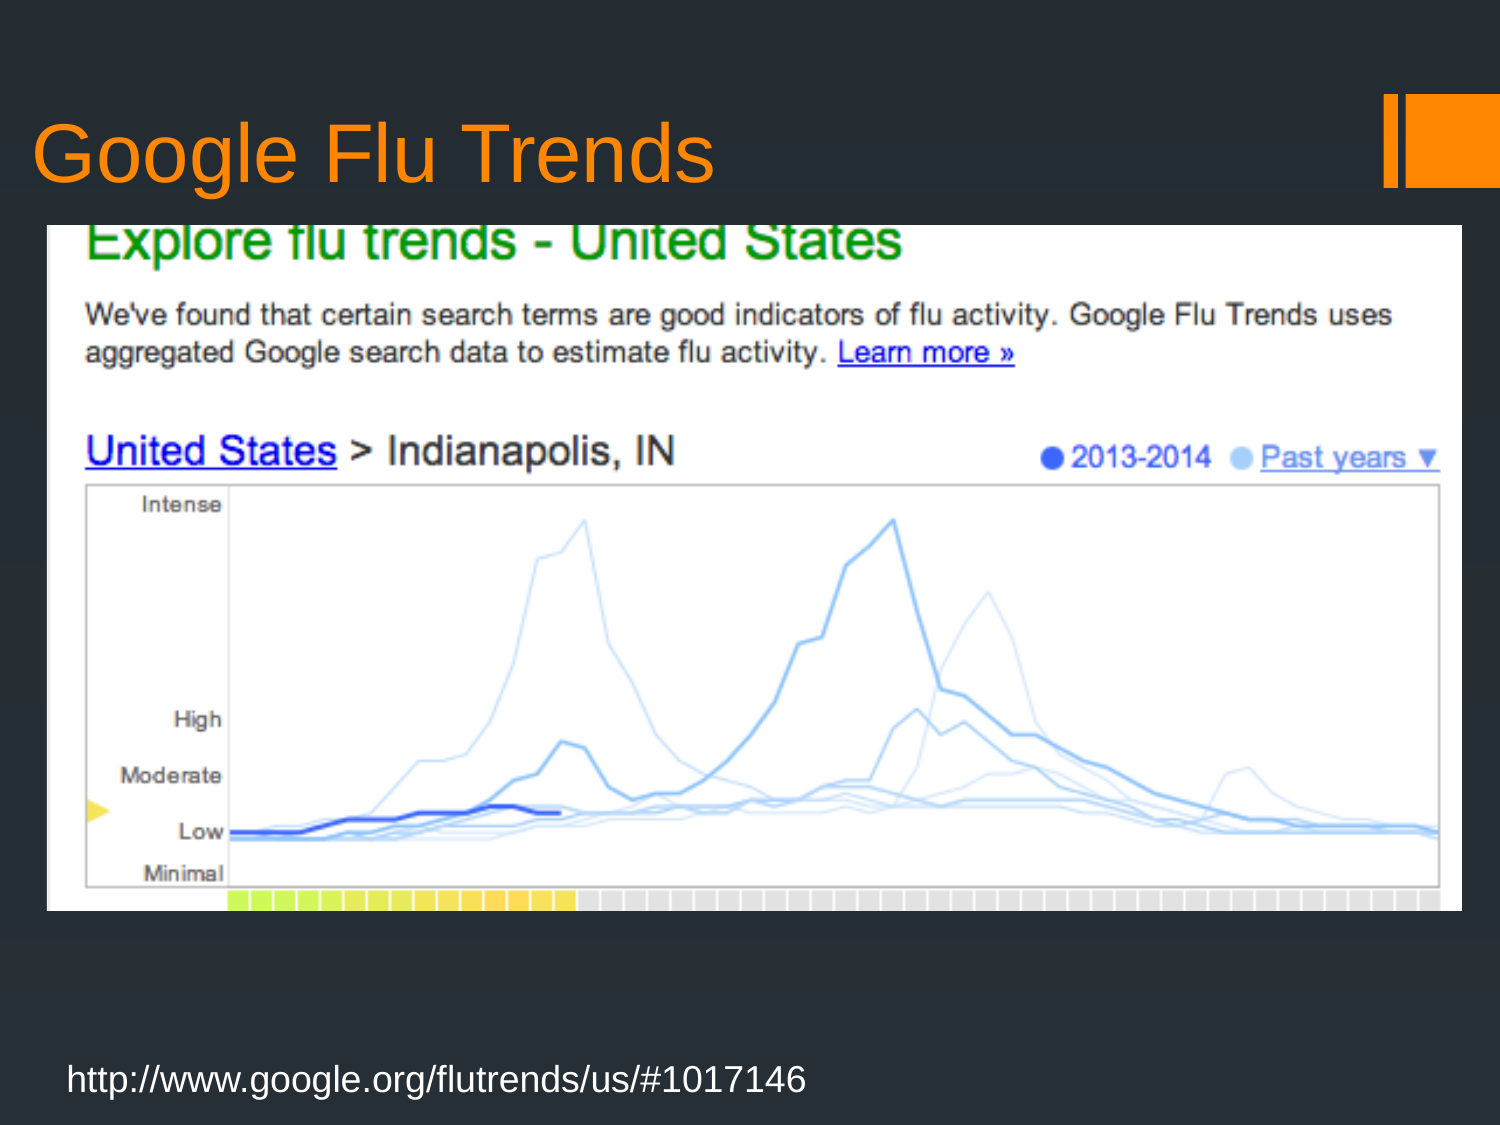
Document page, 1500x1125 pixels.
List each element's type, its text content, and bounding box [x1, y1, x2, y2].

text_box http://www.google.org/flutrends/us/#1017146 [51, 1047, 822, 1107]
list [46, 224, 1463, 911]
title Google Flu Trends [16, 16, 1217, 207]
